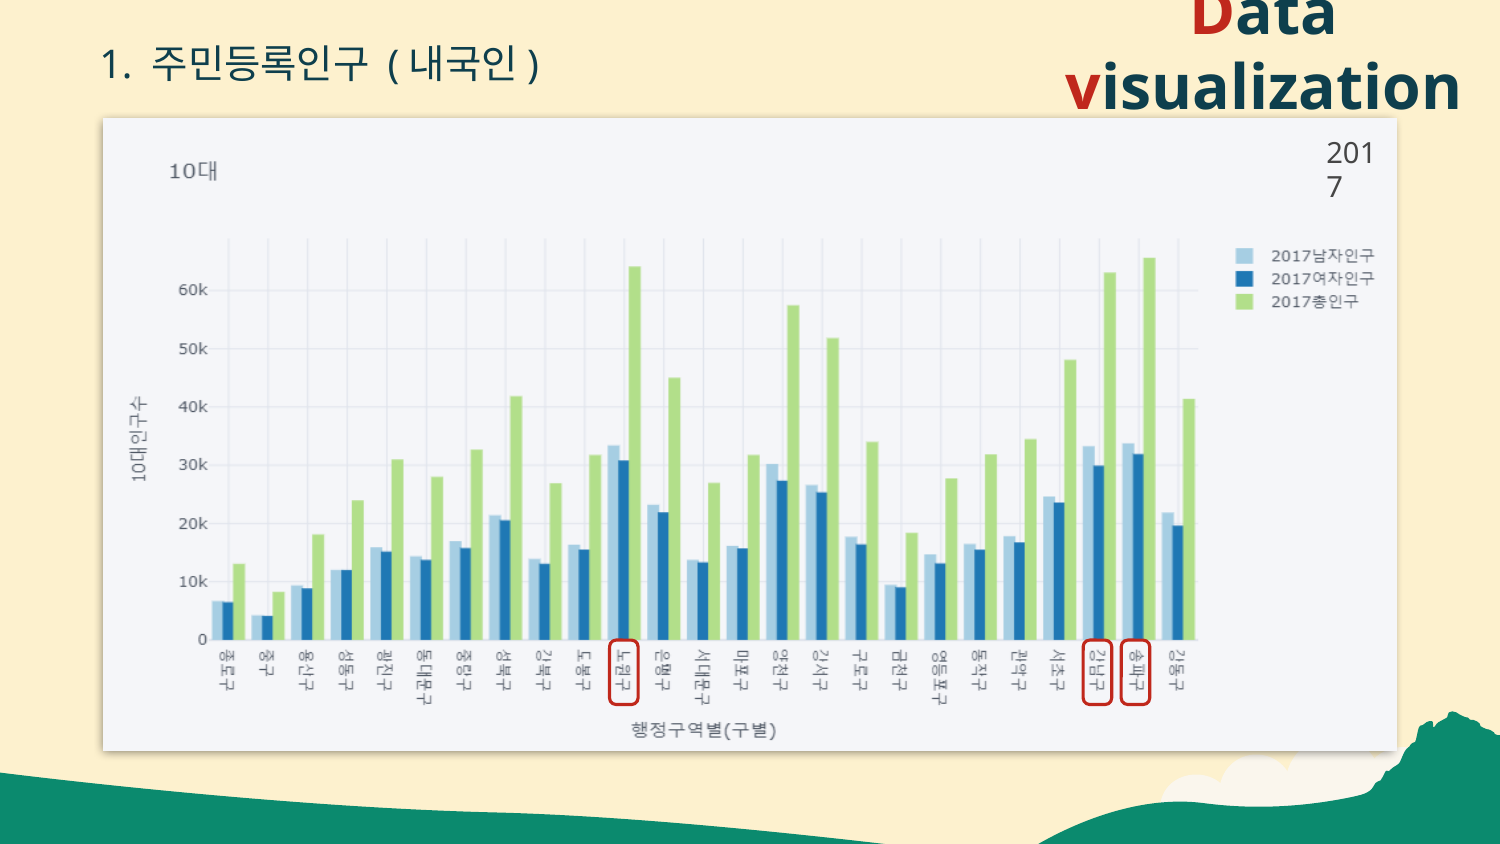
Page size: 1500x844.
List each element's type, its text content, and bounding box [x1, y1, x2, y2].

picture [103, 118, 1397, 751]
text_box 1. 주민등록인구 (내국인) [84, 24, 600, 102]
title Data visualization [1028, 0, 1500, 94]
